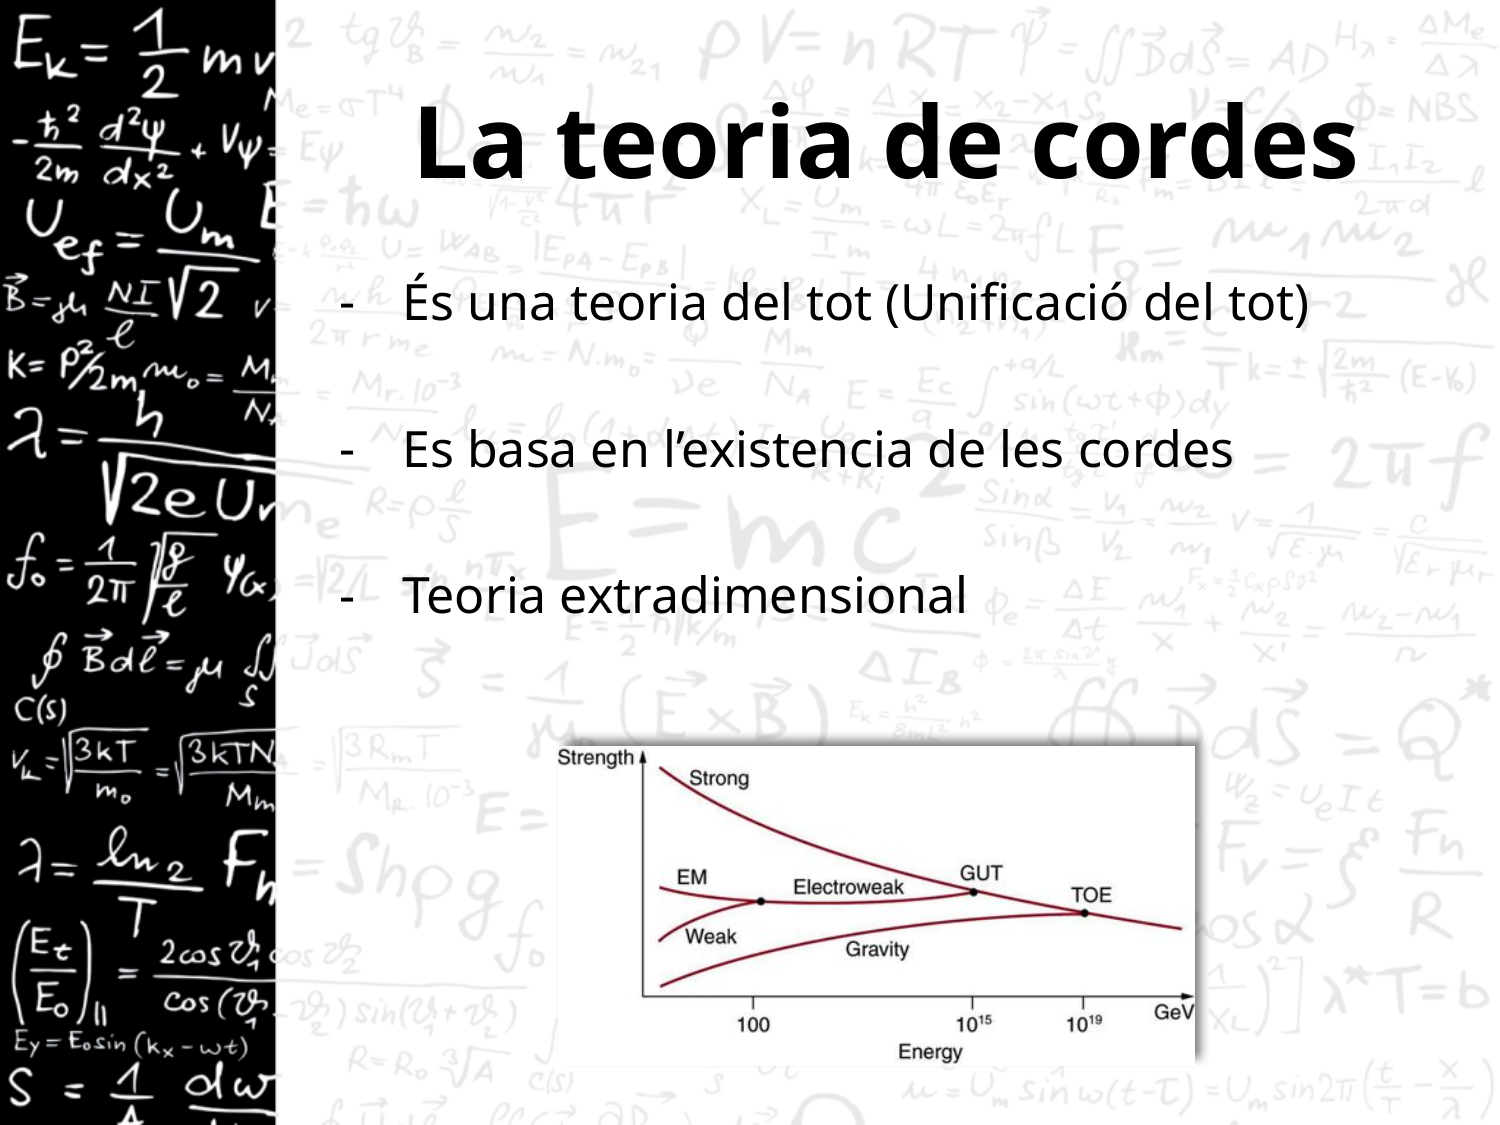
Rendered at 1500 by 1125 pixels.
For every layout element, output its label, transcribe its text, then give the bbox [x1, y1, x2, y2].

list És una teoria del tot (Unificació del tot) Es basa en l’existencia de les cordes Teoria extradimensional [312, 255, 1463, 1005]
title La teoria de cordes [312, 45, 1461, 233]
picture [0, 0, 1500, 1125]
